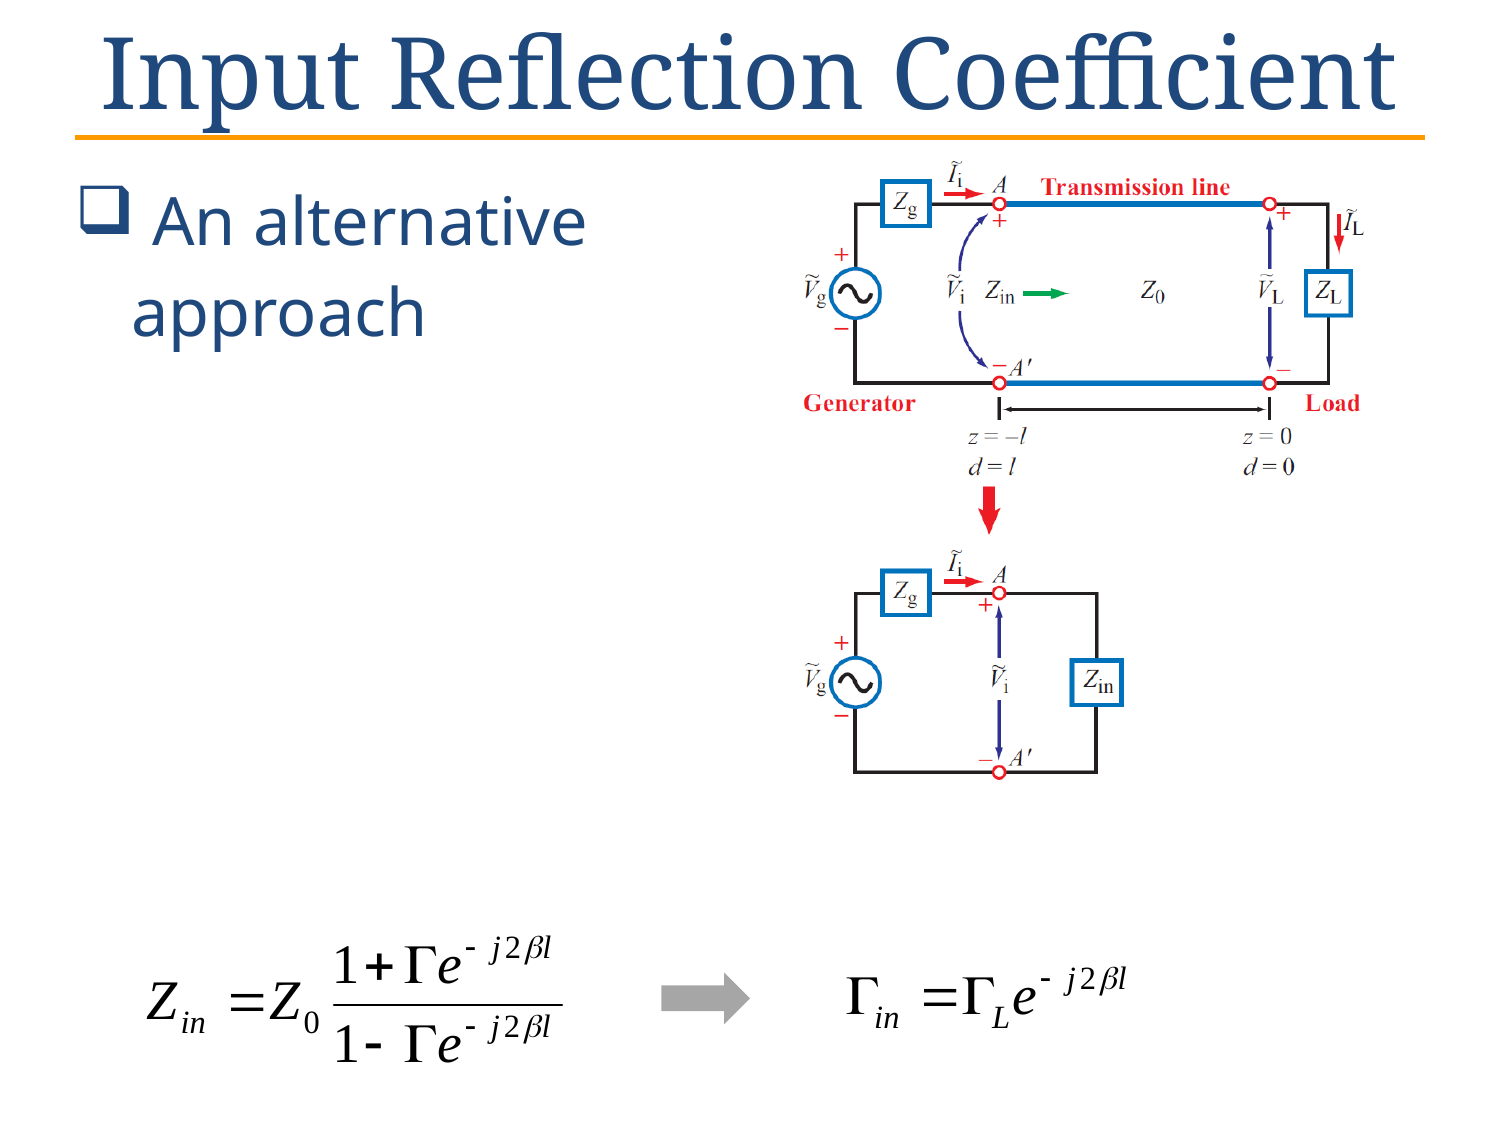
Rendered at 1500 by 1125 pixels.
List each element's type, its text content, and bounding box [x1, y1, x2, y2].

list An alternative approach [75, 159, 800, 1022]
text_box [837, 953, 1140, 1043]
text_box [659, 970, 753, 1027]
title Input Reflection Coefficient [0, 31, 1500, 107]
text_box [137, 921, 575, 1076]
picture [799, 159, 1368, 786]
